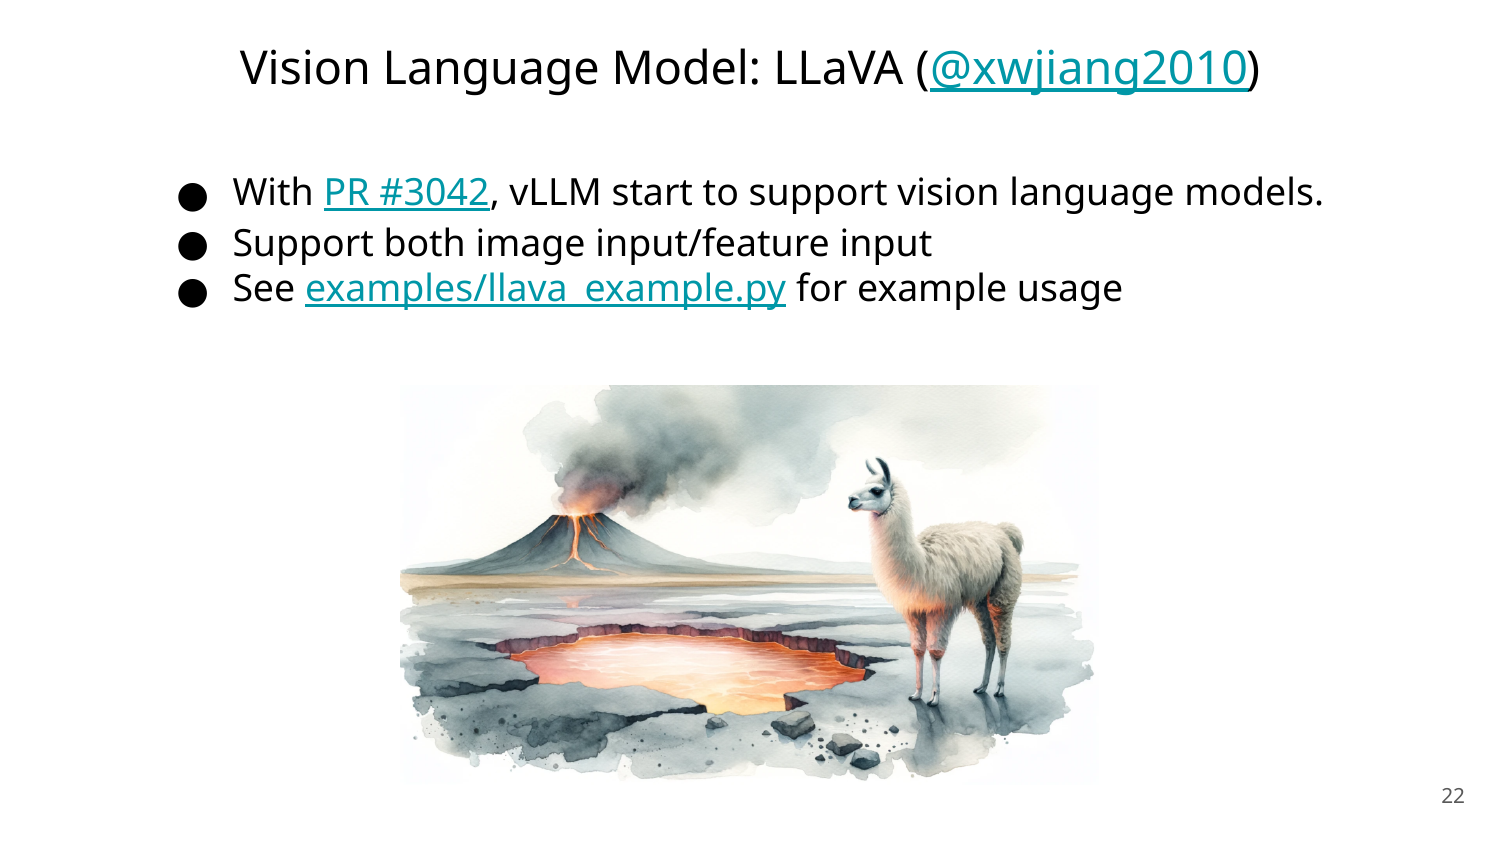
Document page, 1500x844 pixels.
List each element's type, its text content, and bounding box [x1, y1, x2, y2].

picture [400, 385, 1100, 785]
text_box With PR #3042, vLLM start to support vision language models. Support both image input/feature input See examples/llava_example.py for example usage [142, 153, 1358, 409]
title Vision Language Model: LLaVA (@xwjiang2010) [51, 23, 1449, 117]
slide_number ‹#› [1389, 764, 1480, 830]
